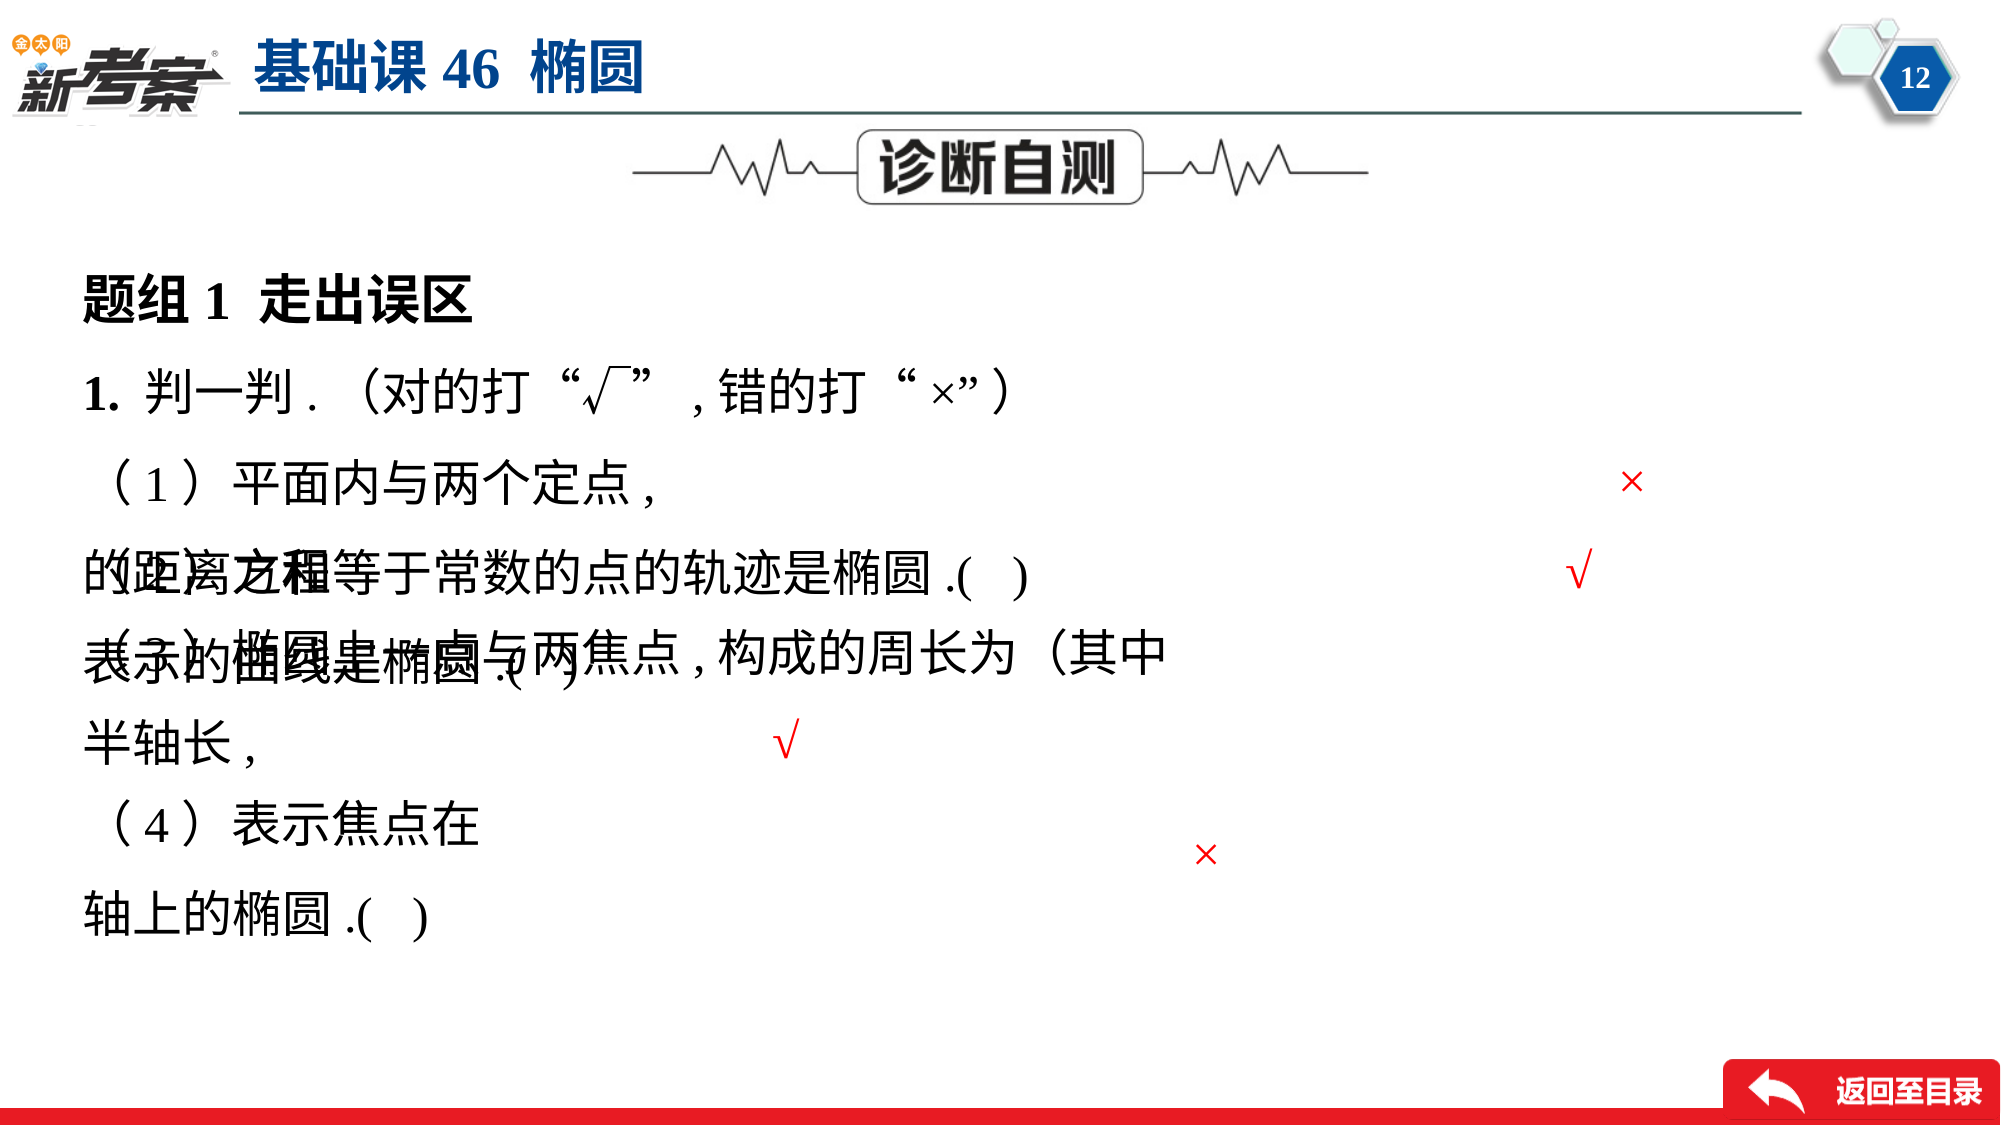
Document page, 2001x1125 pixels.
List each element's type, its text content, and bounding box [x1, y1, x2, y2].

text_box × [1596, 421, 1670, 500]
text_box √ [754, 681, 819, 760]
text_box × [1170, 820, 1244, 879]
text_box √ [1546, 510, 1611, 590]
text_box 1. 判一判.（对的打“√”,错的打“×”） [82, 330, 1917, 411]
picture [0, 0, 2001, 1125]
text_box 题组1 走出误区 [82, 232, 1917, 330]
